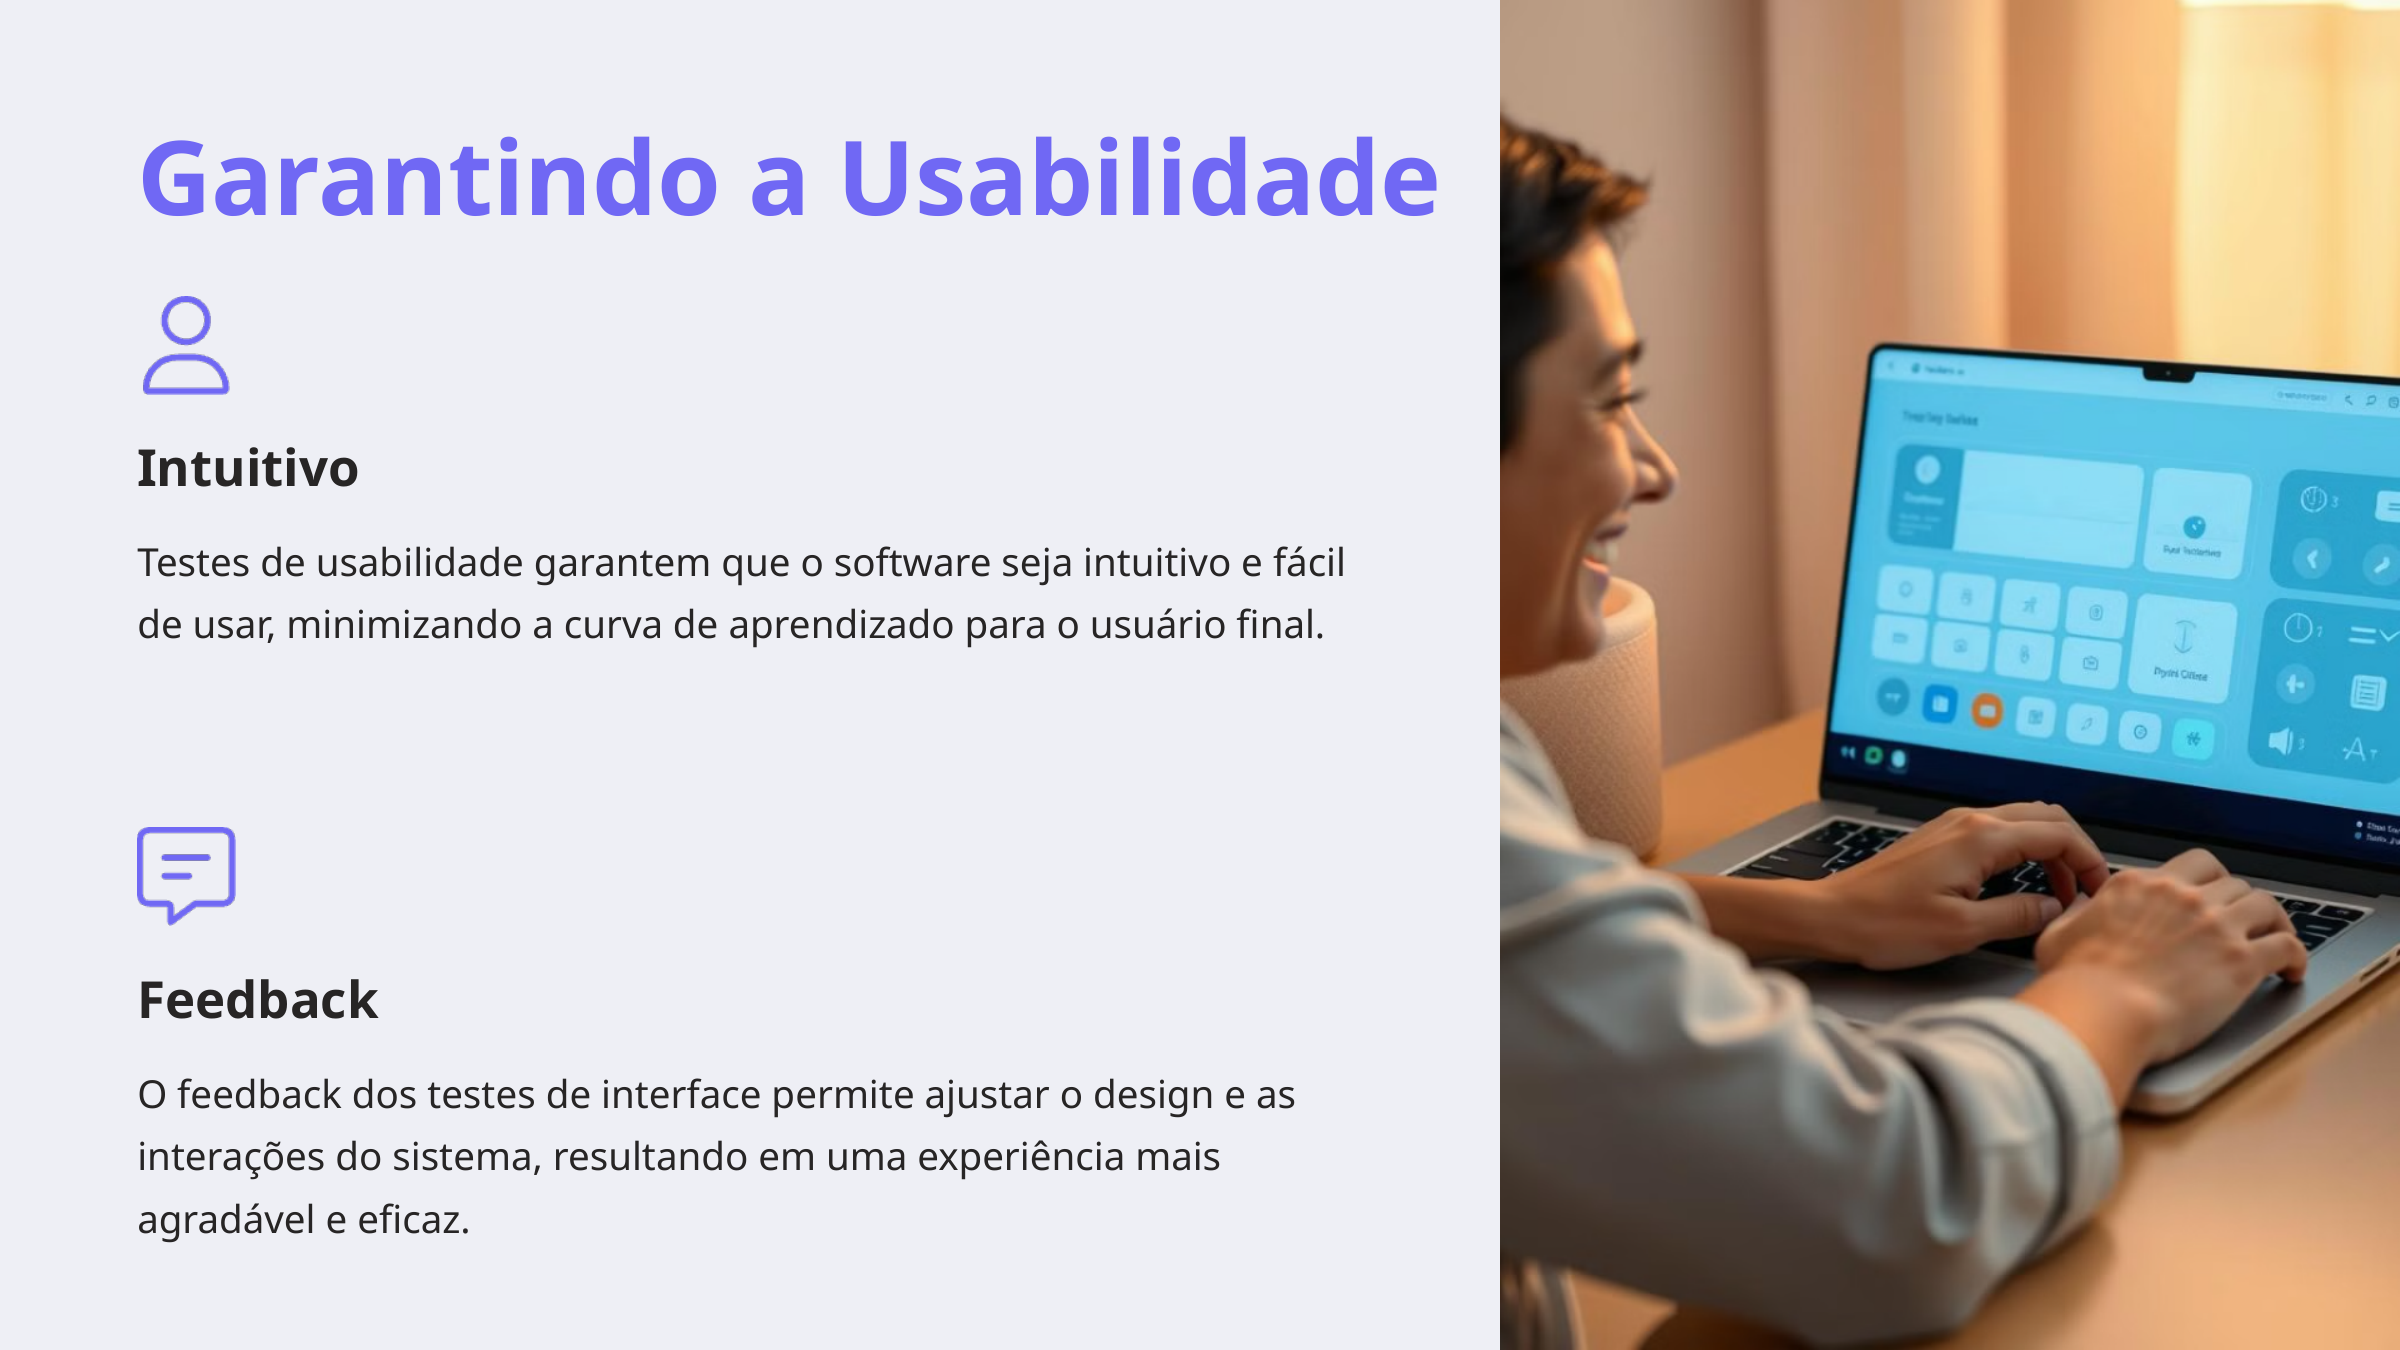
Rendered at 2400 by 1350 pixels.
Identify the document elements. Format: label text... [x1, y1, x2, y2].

picture [1499, 0, 2400, 1350]
picture [137, 827, 236, 926]
text_box O feedback dos testes de interface permite ajustar o design e as interações do sistema, resultando em uma experiência mais agradável e eficaz. [137, 1053, 1363, 1242]
text_box Feedback [137, 965, 654, 1030]
picture [137, 296, 236, 395]
text_box Garantindo a Usabilidade [137, 108, 1275, 238]
text_box Intuitivo [137, 433, 654, 499]
text_box Testes de usabilidade garantem que o software seja intuitivo e fácil de usar, minimizando a curva de aprendizado para o usuário final. [137, 521, 1363, 711]
